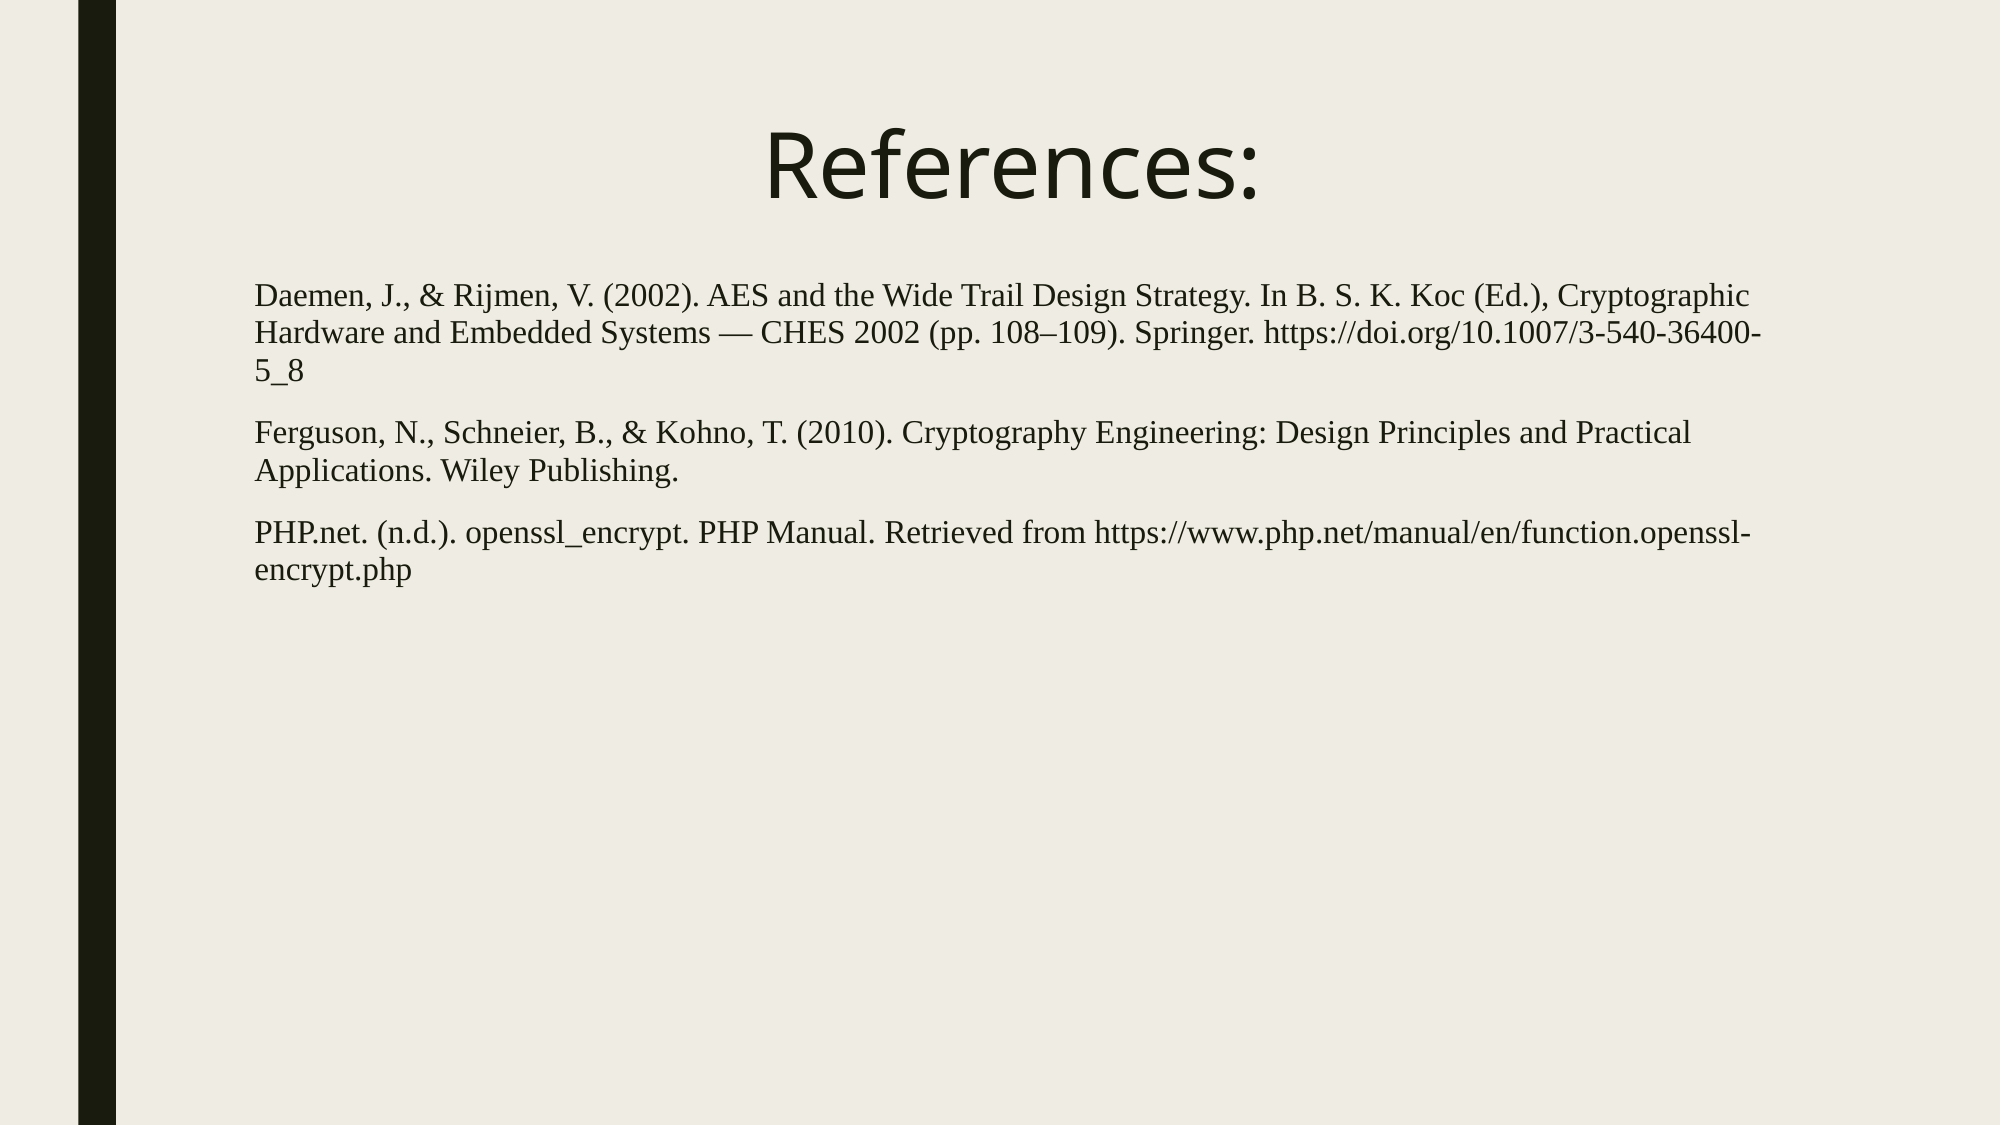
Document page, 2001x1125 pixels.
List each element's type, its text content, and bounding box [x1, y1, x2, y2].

list Daemen, J., & Rijmen, V. (2002). AES and the Wide Trail Design Strategy. In B. S. K. Koc (Ed.), Cryptographic Hardware and Embedded Systems — CHES 2002 (pp. 108–109). Springer. https://doi.org/10.1007/3-540-36400-5_8 Ferguson, N., Schneier, B., & Kohno, T. (2010). Cryptography Engineering: Design Principles and Practical Applications. Wiley Publishing. PHP.net. (n.d.). openssl_encrypt. PHP Manual. Retrieved from https://www.php.net/manual/en/function.openssl-encrypt.php [239, 268, 1815, 857]
title References: [225, 112, 1800, 357]
